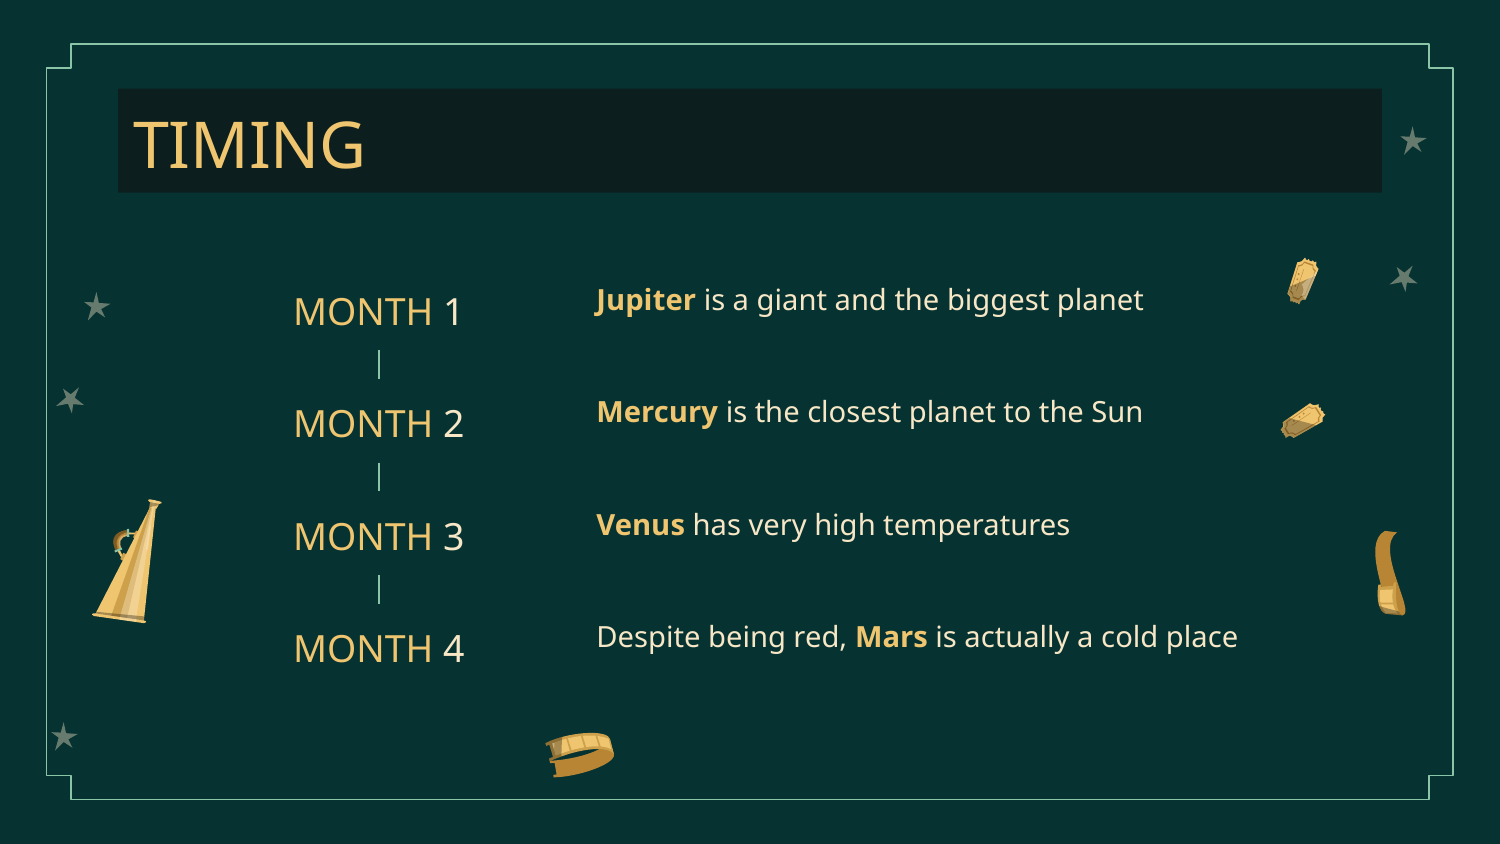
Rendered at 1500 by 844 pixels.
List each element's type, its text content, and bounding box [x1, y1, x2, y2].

text_box Despite being red, Mars is actually a cold place [581, 603, 1272, 688]
title TIMING [118, 88, 1382, 193]
text_box MONTH 2 [228, 378, 530, 463]
text_box MONTH 1 [228, 266, 530, 351]
text_box MONTH 3 [228, 491, 530, 576]
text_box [70, 533, 201, 590]
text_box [1287, 257, 1319, 305]
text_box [1360, 530, 1417, 616]
text_box Jupiter is a giant and the biggest planet [581, 266, 1272, 351]
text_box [1280, 402, 1326, 439]
text_box Mercury is the closest planet to the Sun [581, 378, 1272, 463]
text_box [545, 732, 617, 778]
text_box MONTH 4 [228, 603, 530, 688]
text_box Venus has very high temperatures [581, 491, 1272, 576]
